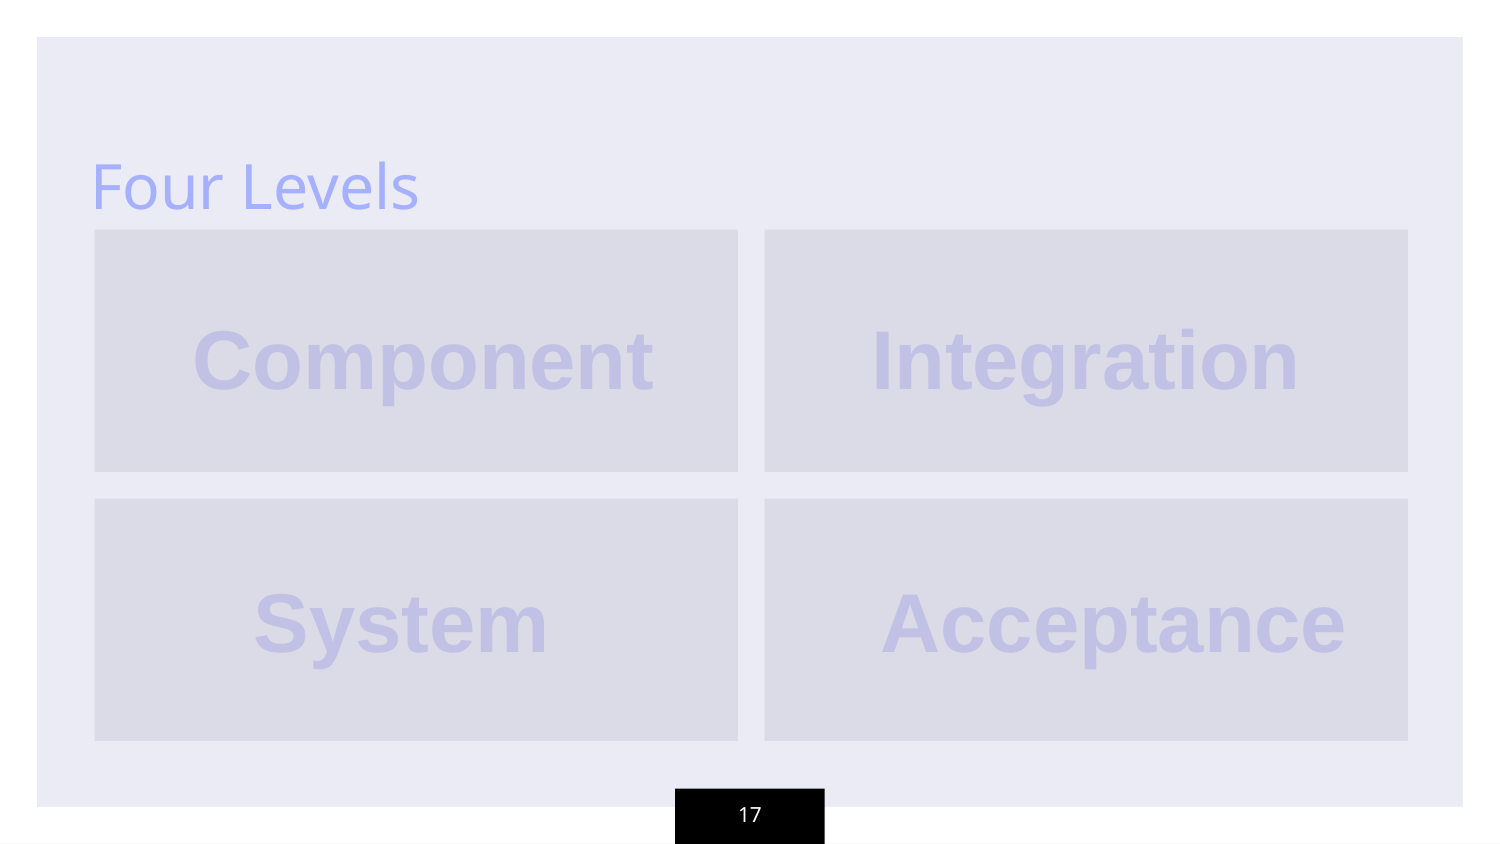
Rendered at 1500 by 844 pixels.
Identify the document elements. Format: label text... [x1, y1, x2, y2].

text_box Integration [856, 298, 1317, 414]
text_box [94, 229, 738, 472]
text_box [764, 498, 1408, 741]
title Four Levels [75, 96, 918, 237]
text_box System [238, 561, 565, 677]
text_box [94, 498, 738, 741]
text_box [764, 229, 1408, 472]
text_box Component [134, 298, 670, 414]
text_box Acceptance [865, 561, 1363, 677]
slide_number 17 [675, 788, 825, 844]
